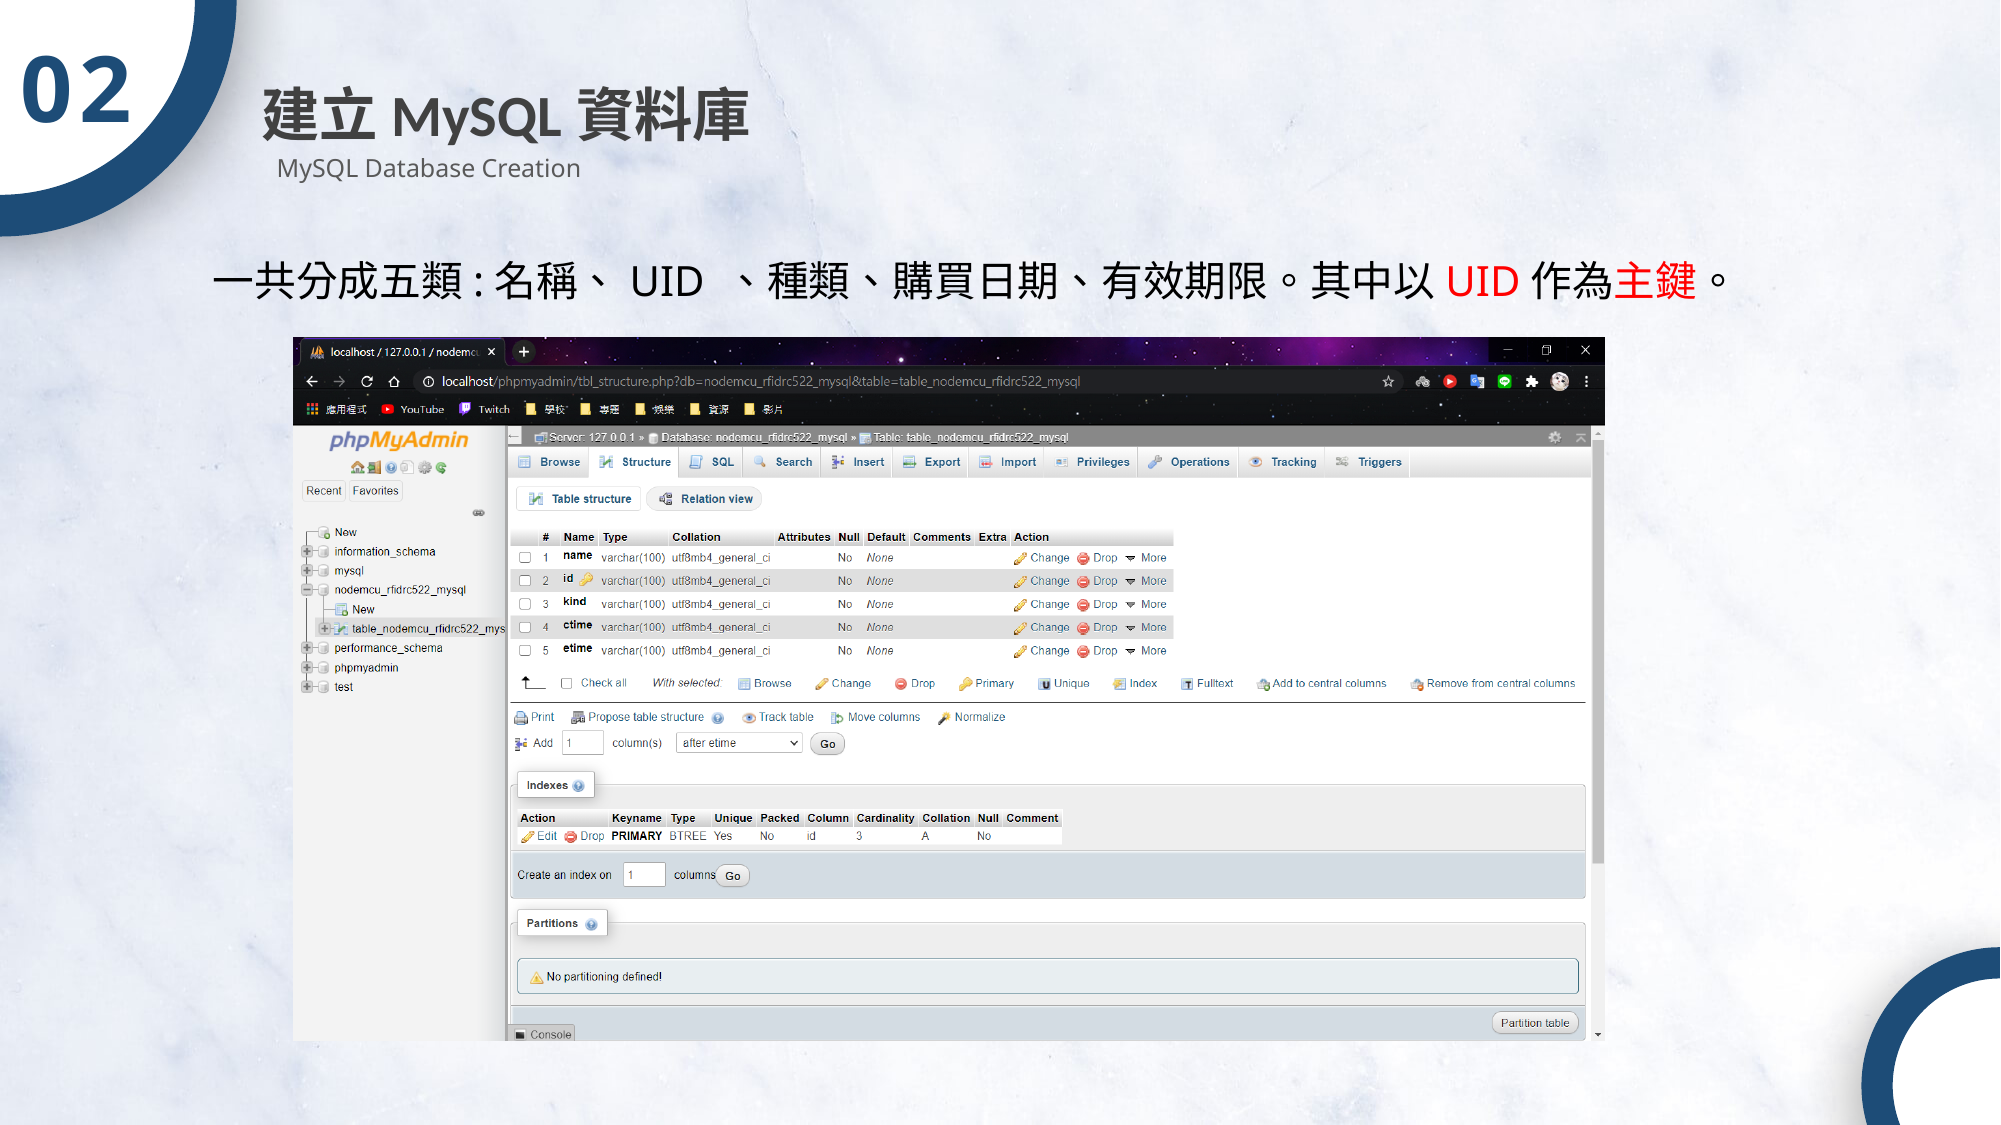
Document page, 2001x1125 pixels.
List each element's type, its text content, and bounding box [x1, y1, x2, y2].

text_box [0, 0, 217, 217]
text_box [1876, 961, 2000, 1125]
text_box 一共分成五類:名稱、UID 、種類、購買日期、有效期限。其中以UID作為主鍵。 [197, 222, 1802, 313]
text_box 02 [0, 22, 153, 148]
text_box 建立MySQL資料庫 [246, 71, 766, 156]
picture [0, 0, 2000, 1125]
text_box MySQL Database Creation [261, 144, 1243, 190]
